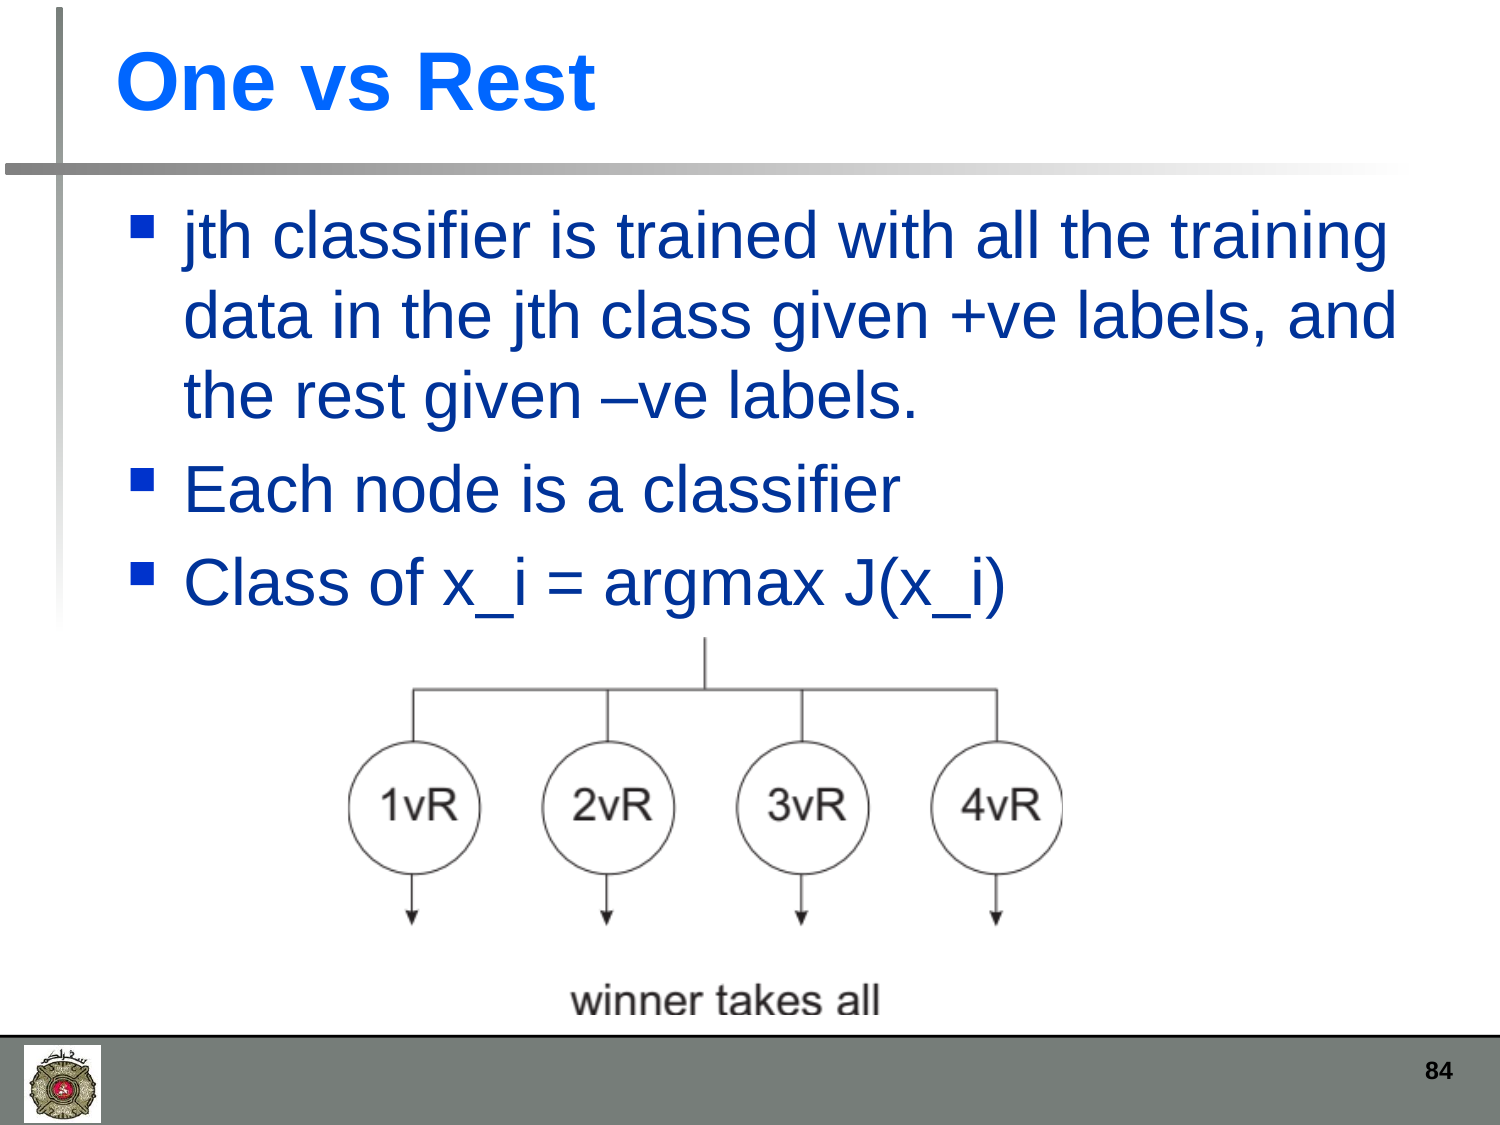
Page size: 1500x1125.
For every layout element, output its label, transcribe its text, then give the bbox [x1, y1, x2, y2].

list jth classifier is trained with all the training data in the jth class given +ve labels, and the rest given –ve labels. Each node is a classifier Class of x_i = argmax J(x_i) [112, 184, 1469, 1024]
picture [24, 1045, 101, 1123]
title One vs Rest [100, 19, 1459, 135]
picture [347, 604, 1063, 1048]
